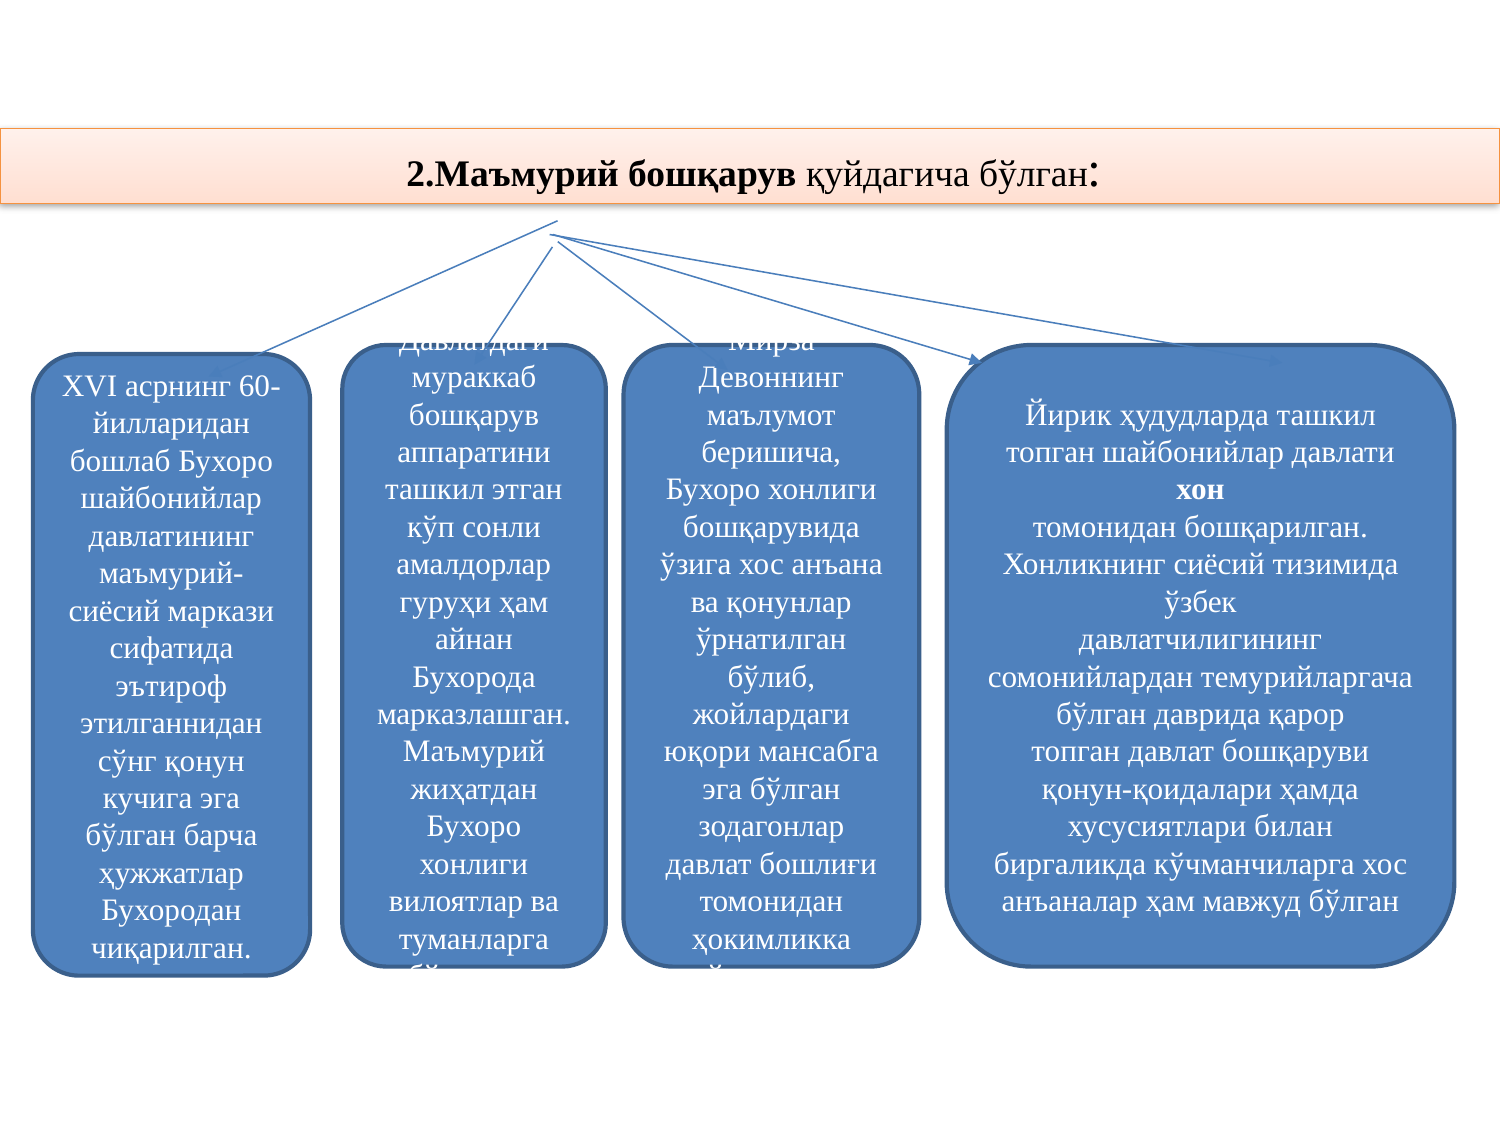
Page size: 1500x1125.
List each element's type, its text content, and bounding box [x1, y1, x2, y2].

text_box XVI асрнинг 60-йилларидан бошлаб Бухоро шайбонийлар давлатининг маъмурий-сиёсий маркази сифатида эътироф этилганнидан сўнг қонун кучига эга бўлган барча ҳужжатлар Бухородан чиқарилган. [30, 351, 313, 978]
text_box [557, 241, 728, 371]
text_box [984, 234, 1283, 364]
text_box Йирик ҳудудларда ташкил топган шайбонийлар давлати хон томонидан бошқарилган. Хонликнинг сиёсий тизимида ўзбек давлатчилигининг сомонийлардан темурийларгача бўлган даврида қарор топган давлат бошқаруви қонун-қоидалари ҳамда хусусиятлари билан биргаликда кўчманчиларга хос анъаналар ҳам мавжуд бўлган [944, 342, 1457, 969]
text_box Давлатдаги мураккаб бошқарув аппаратини ташкил этган кўп сонли амалдорлар гуруҳи ҳам айнан Бухорода марказлашган. Маъмурий жиҳатдан Бухоро хонлиги вилоятлар ва туманларга бўлинган. [340, 378, 608, 969]
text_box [474, 246, 545, 366]
text_box 2.Маъмурий бошқарув қуйдагича бўлган: [0, 128, 1500, 204]
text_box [552, 234, 983, 364]
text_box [208, 220, 558, 377]
text_box Мирза Девоннинг маълумот беришича, Бухоро хонлиги бошқарувида ўзига хос анъана ва қонунлар ўрнатилган бўлиб, жойлардаги юқори мансабга эга бўлган зодагонлар давлат бошлиғи томонидан ҳокимликка кўтарилган. [621, 373, 922, 969]
